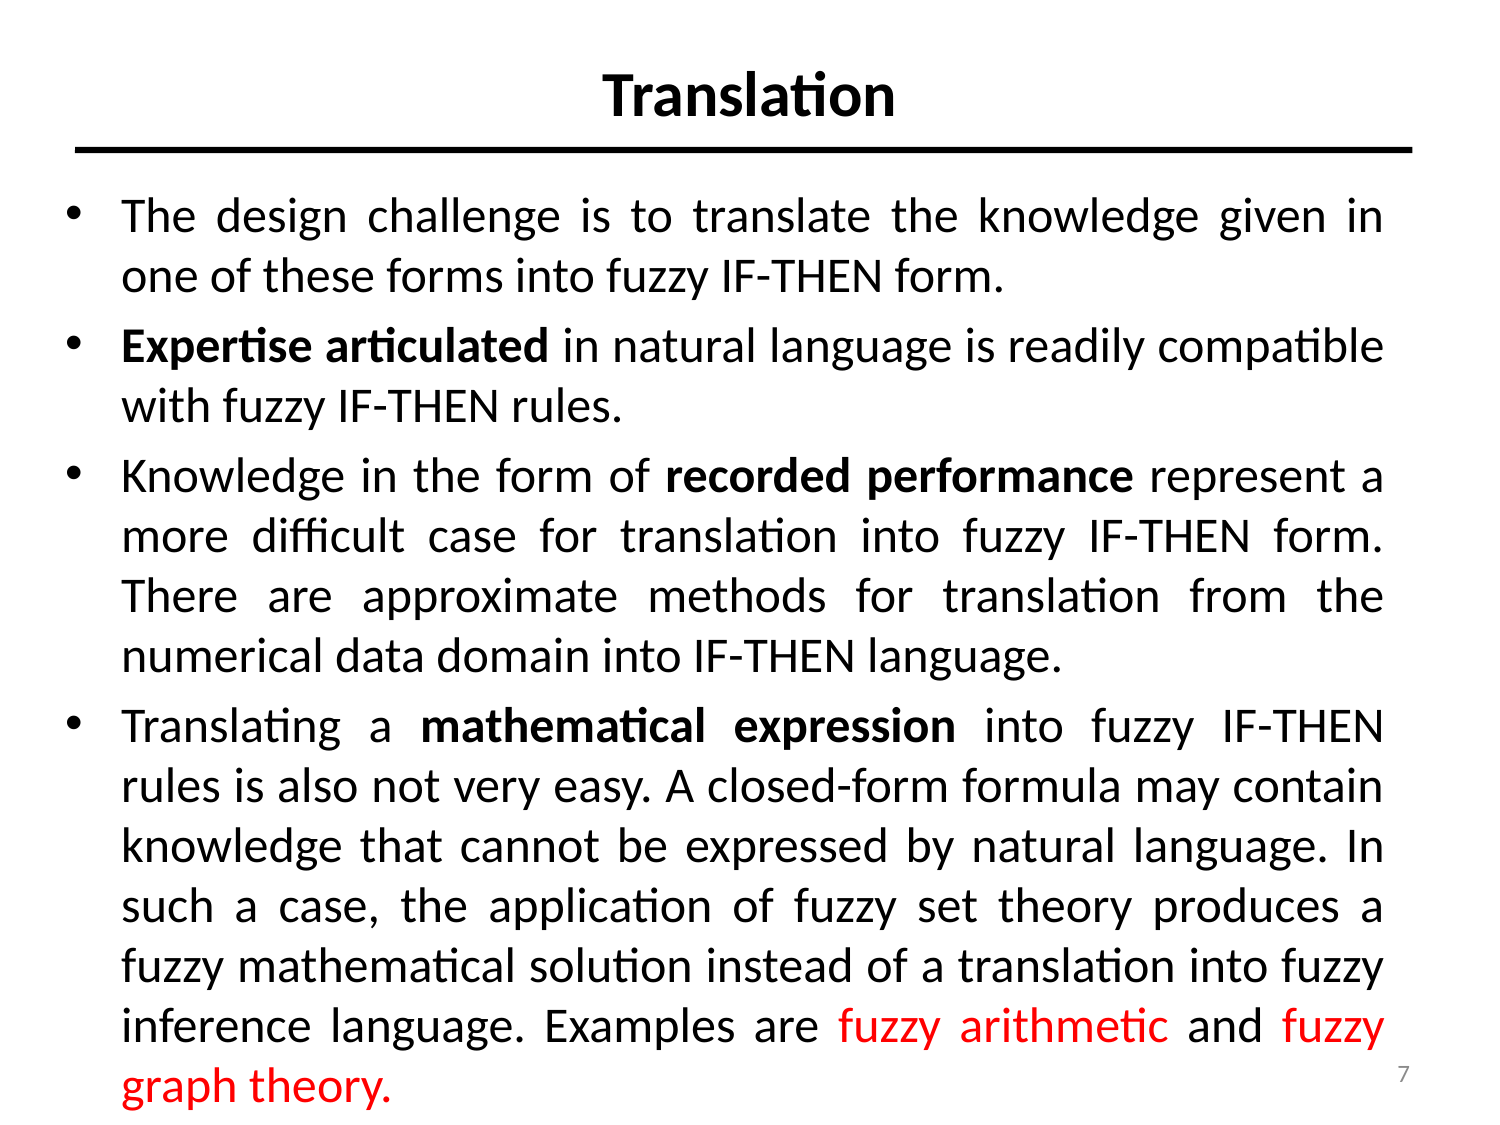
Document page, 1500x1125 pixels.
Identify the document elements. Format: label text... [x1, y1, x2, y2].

slide_number 7 [1074, 1042, 1425, 1103]
list The design challenge is to translate the knowledge given in one of these forms into fuzzy IF-THEN form. Expertise articulated in natural language is readily compatible with fuzzy IF-THEN rules. Knowledge in the form of recorded performance represent a more difficult case for translation into fuzzy IF-THEN form. There are approximate methods for translation from the numerical data domain into IF-THEN language. Translating a mathematical expression into fuzzy IF-THEN rules is also not very easy. A closed-form formula may contain knowledge that cannot be expressed by natural language. In such a case, the application of fuzzy set theory produces a fuzzy mathematical solution instead of a translation into fuzzy inference language. Examples are fuzzy arithmetic and fuzzy graph theory. [50, 174, 1400, 1125]
title Translation [75, 45, 1425, 138]
